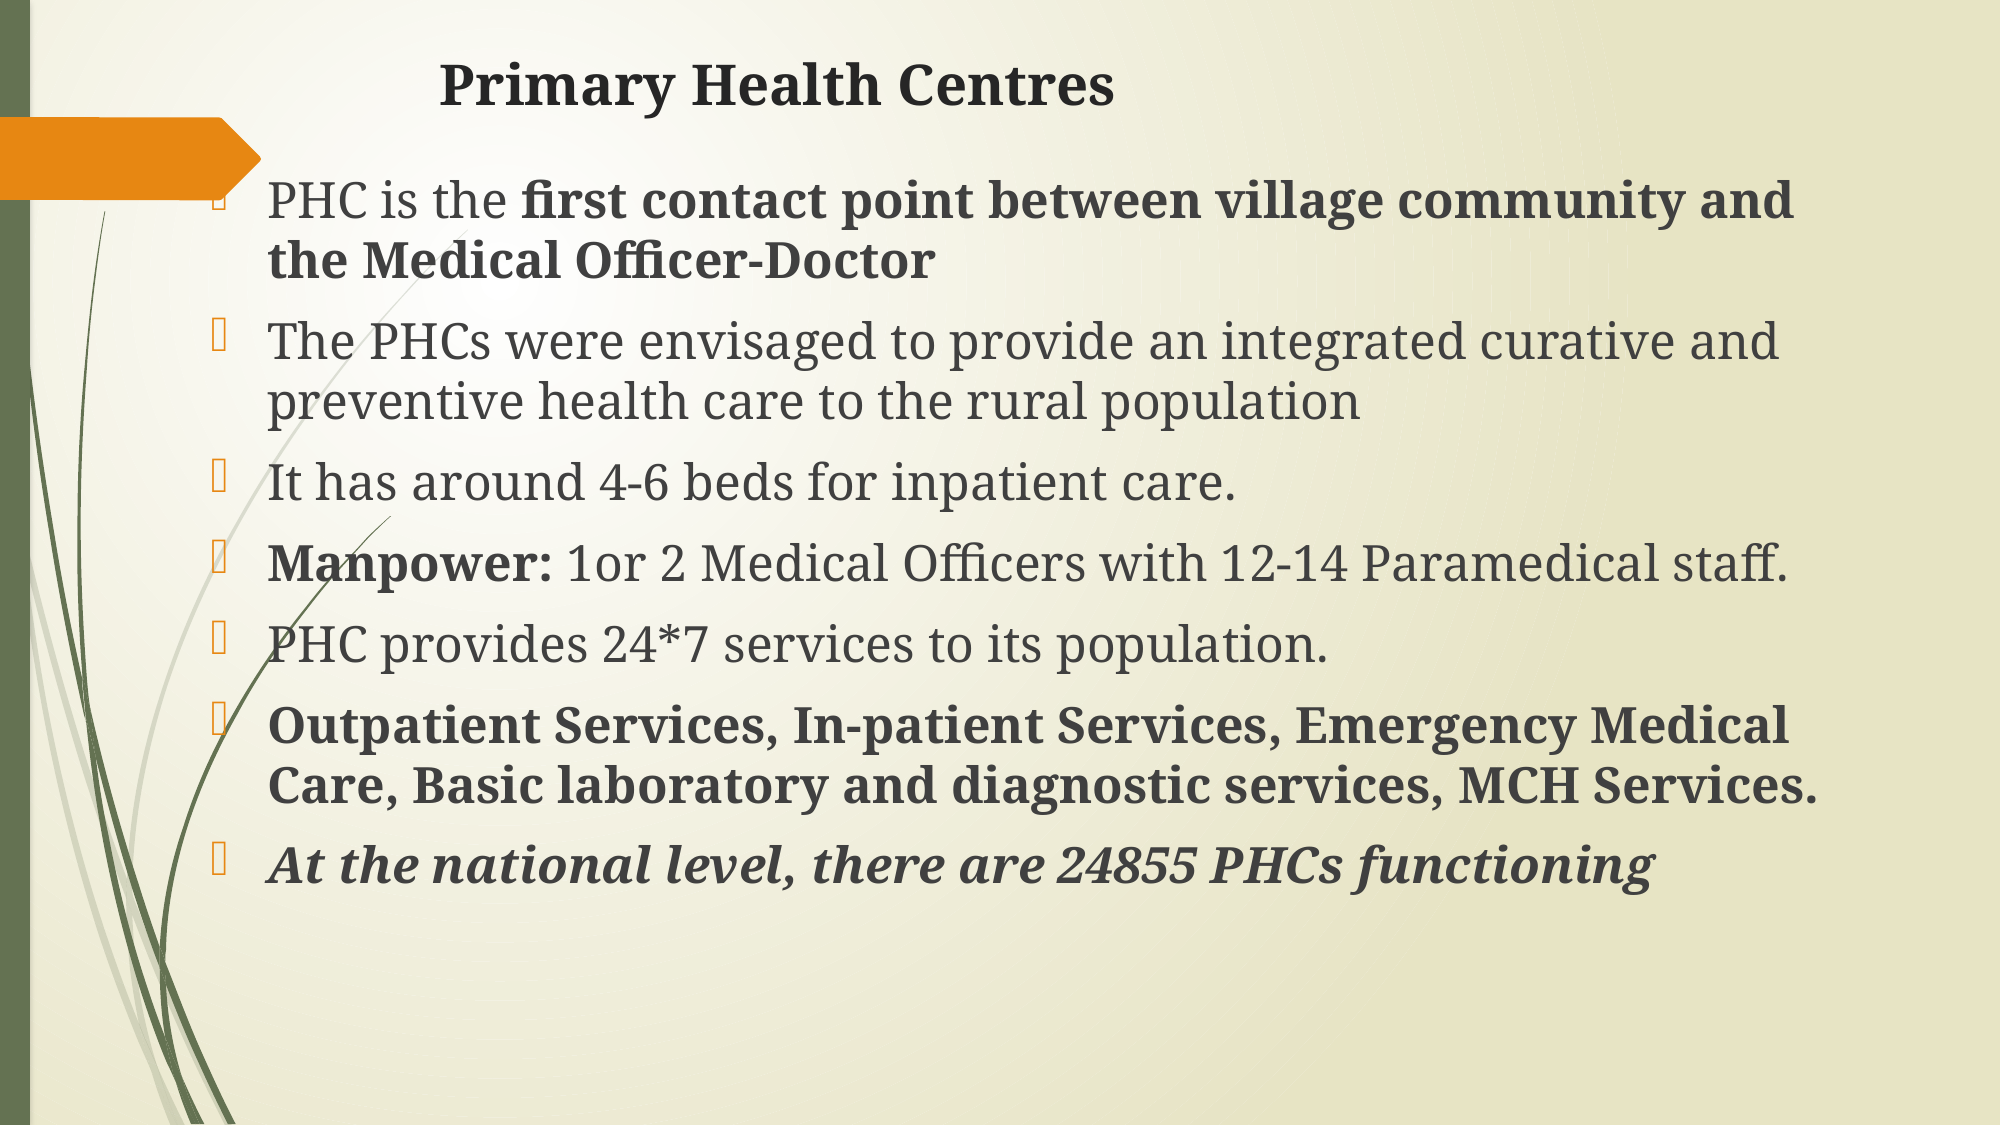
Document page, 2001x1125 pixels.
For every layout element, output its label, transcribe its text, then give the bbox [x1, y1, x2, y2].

list PHC is the first contact point between village community and the Medical Officer-Doctor The PHCs were envisaged to provide an integrated curative and preventive health care to the rural population It has around 4-6 beds for inpatient care. Manpower: 1or 2 Medical Officers with 12-14 Paramedical staff. PHC provides 24*7 services to its population. Outpatient Services, In-patient Services, Emergency Medical Care, Basic laboratory and diagnostic services, MCH Services. At the national level, there are 24855 PHCs functioning [195, 161, 1888, 970]
title Primary Health Centres [424, 41, 1888, 125]
